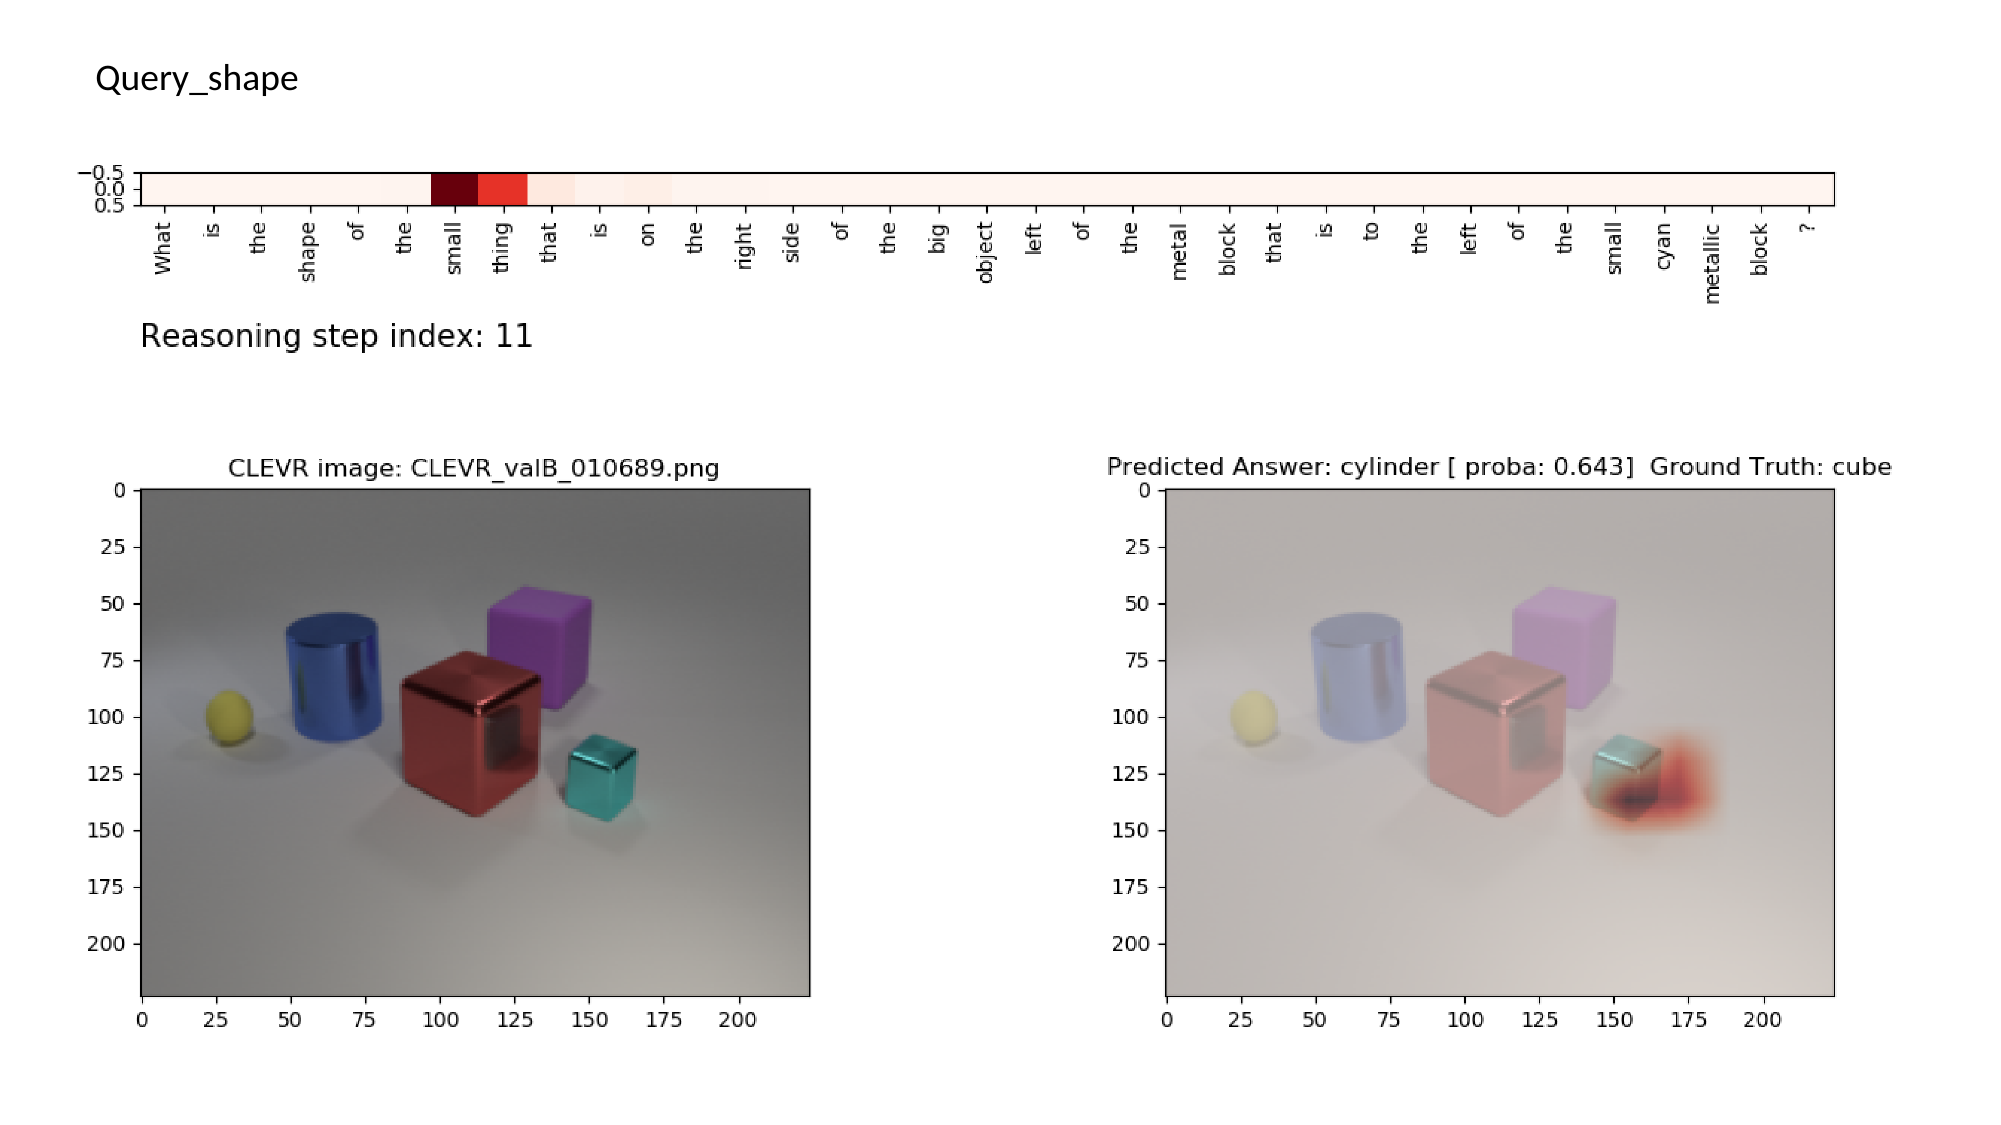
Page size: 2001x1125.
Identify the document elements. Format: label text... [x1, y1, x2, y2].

picture [40, 157, 1960, 1043]
text_box Query_shape [80, 45, 315, 106]
